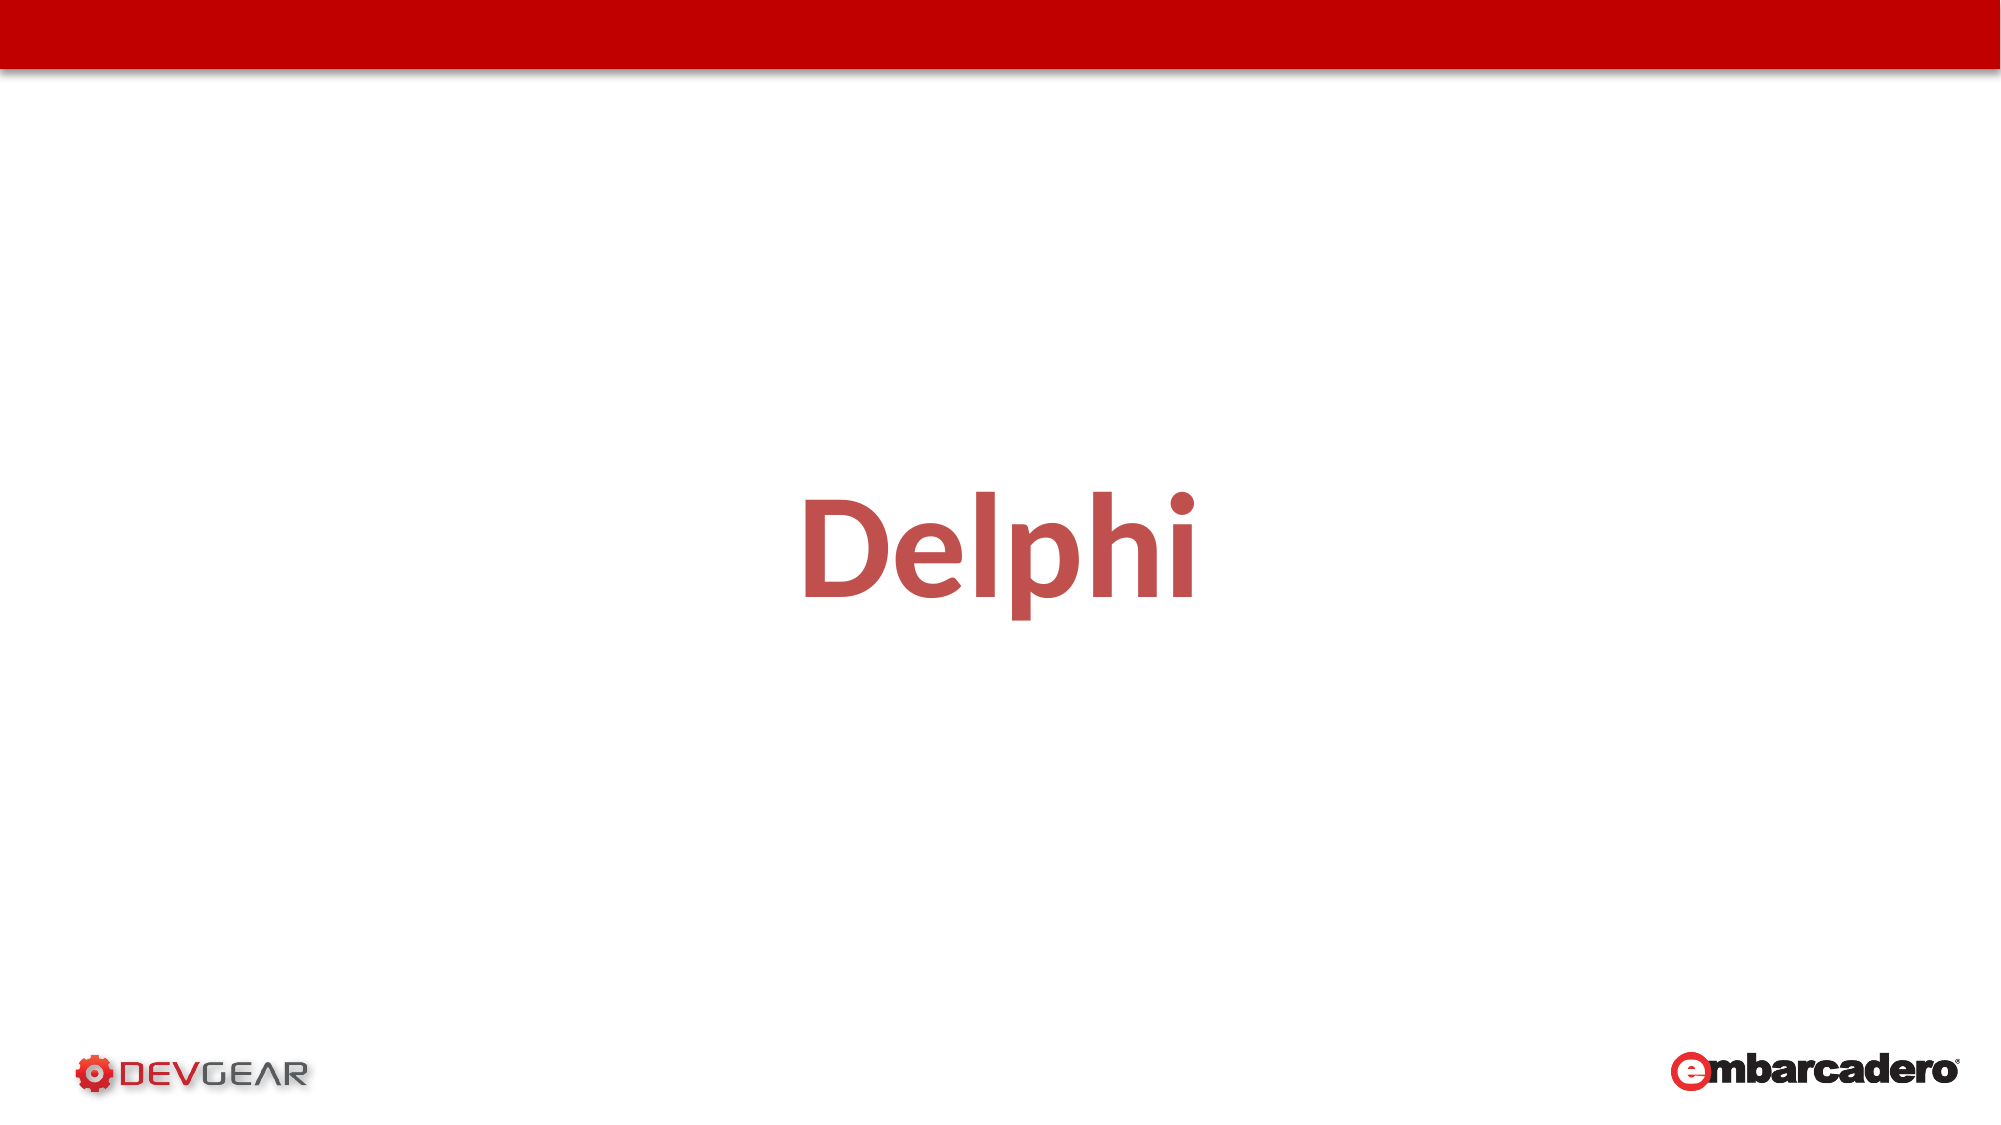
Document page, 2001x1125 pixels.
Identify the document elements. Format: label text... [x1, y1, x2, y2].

picture [65, 1054, 319, 1093]
picture [1671, 1052, 1960, 1091]
text_box Delphi [782, 440, 1218, 636]
